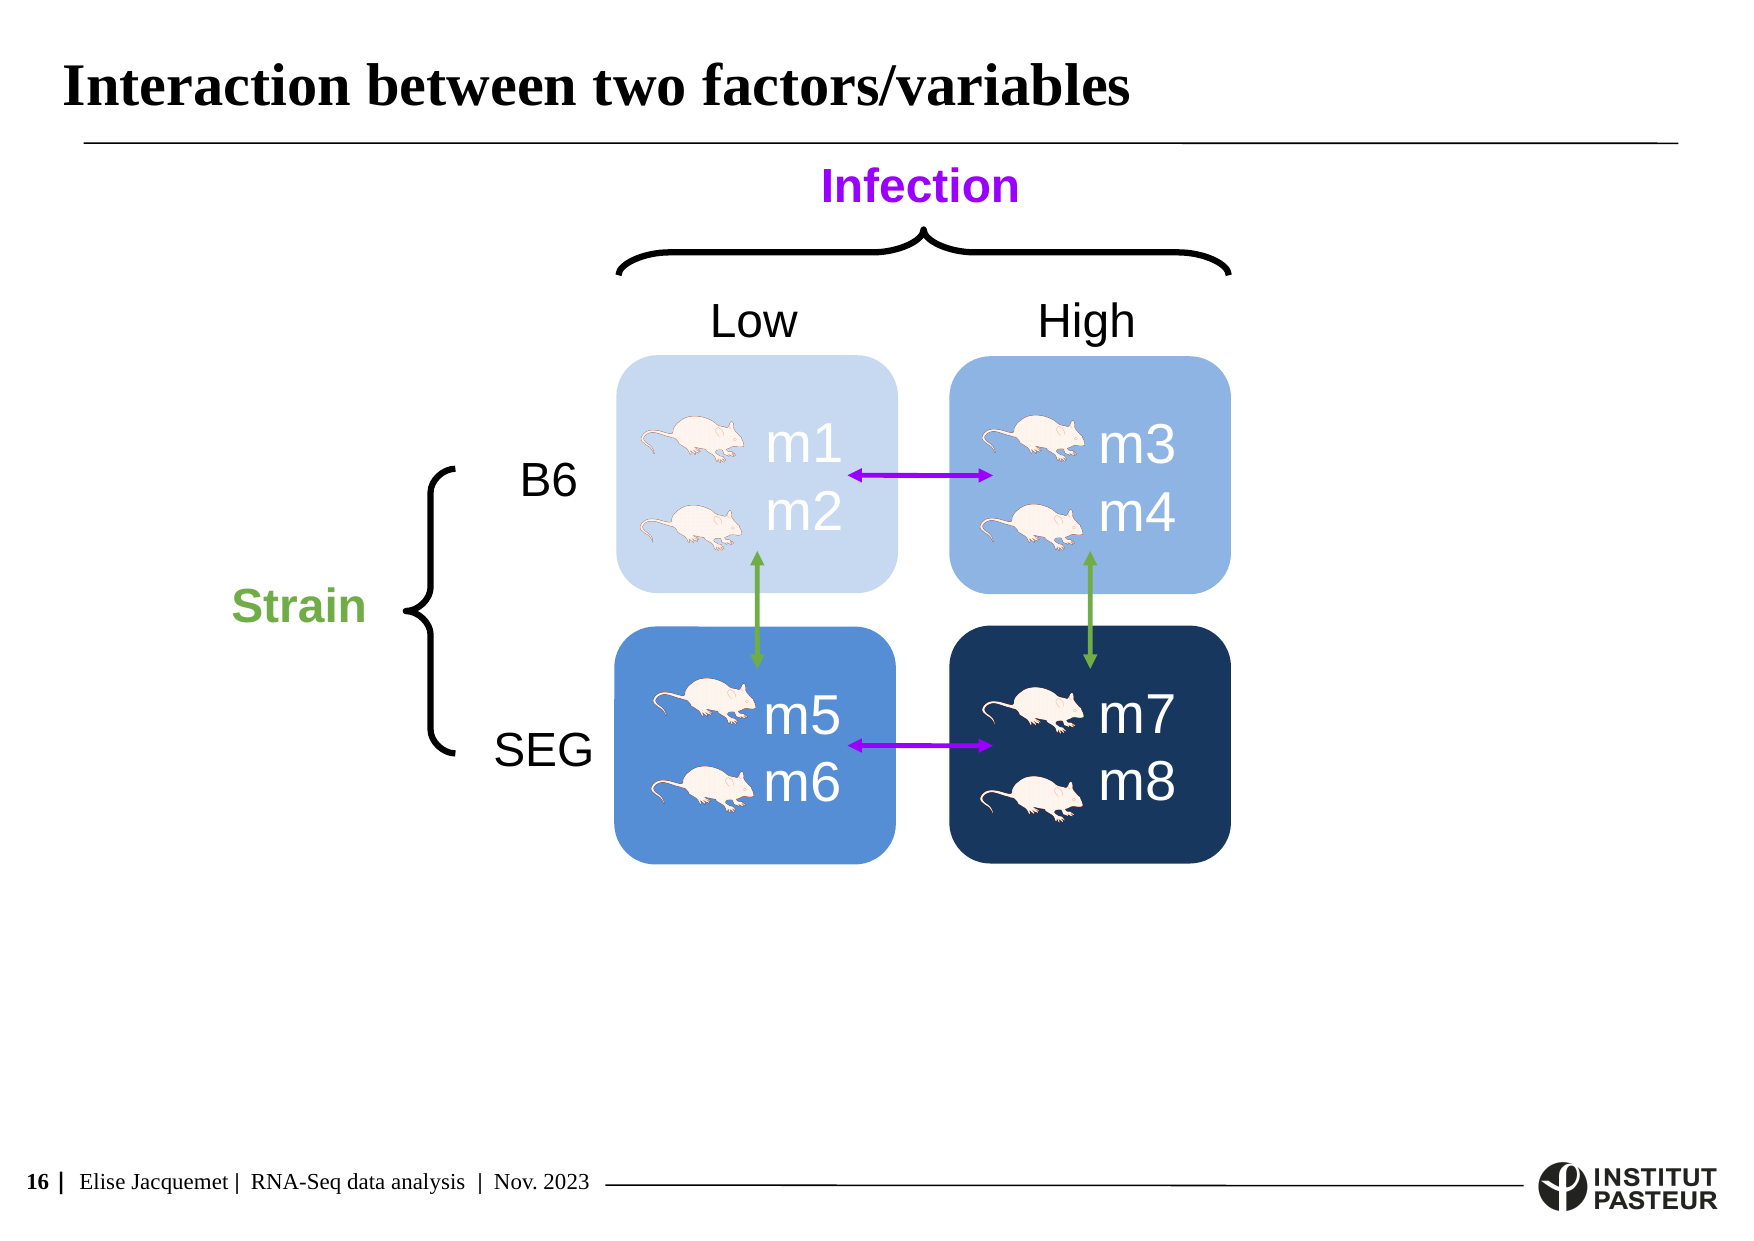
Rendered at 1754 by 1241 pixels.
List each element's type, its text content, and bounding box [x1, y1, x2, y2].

picture [653, 678, 756, 725]
picture [980, 776, 1083, 823]
text_box Strain [185, 567, 413, 648]
text_box [847, 469, 994, 482]
text_box [62, 194, 1692, 1152]
text_box Low [660, 281, 848, 349]
text_box Interaction between two factors/variables [62, 2, 1692, 160]
picture [651, 766, 754, 814]
text_box [1083, 550, 1097, 669]
text_box [751, 550, 764, 669]
text_box Infection [791, 146, 1050, 227]
text_box [847, 739, 994, 752]
text_box [405, 468, 456, 754]
text_box m1 m2 [618, 357, 896, 592]
picture [1534, 1155, 1722, 1218]
text_box m3 m4 [951, 358, 1229, 593]
text_box B6 [455, 440, 643, 508]
picture [980, 504, 1083, 551]
picture [639, 504, 743, 552]
picture [641, 416, 744, 463]
text_box m5 m6 [616, 628, 894, 863]
text_box [618, 229, 1229, 276]
picture [981, 687, 1085, 734]
text_box m7 m8 [951, 627, 1229, 862]
text_box High [993, 281, 1181, 349]
text_box SEG [450, 710, 638, 778]
picture [981, 415, 1085, 463]
